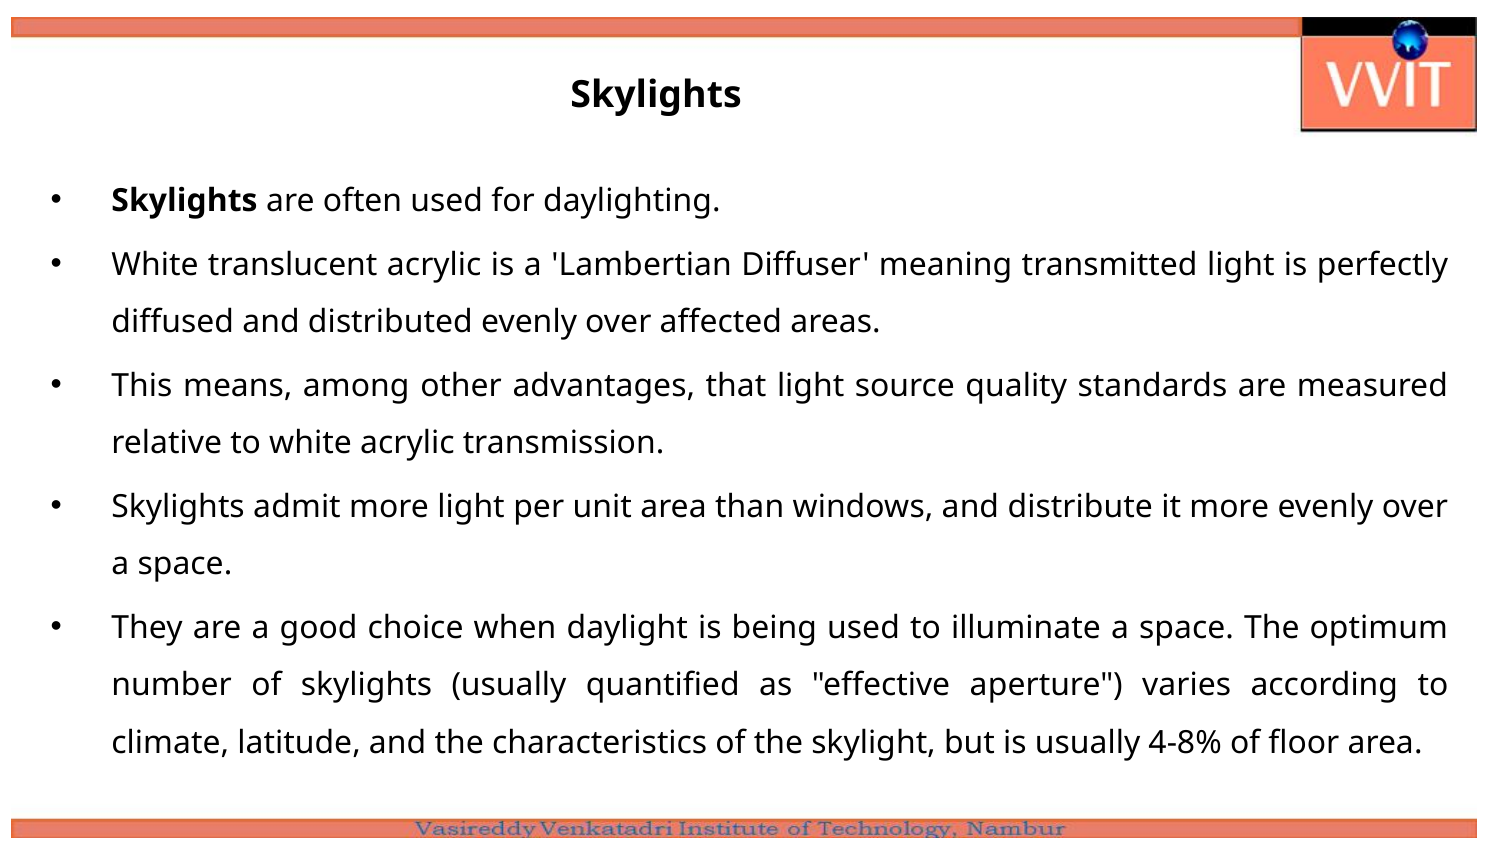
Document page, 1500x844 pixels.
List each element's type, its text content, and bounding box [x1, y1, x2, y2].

picture [11, 17, 1477, 838]
title Skylights [46, 43, 1266, 141]
list Skylights are often used for daylighting. White translucent acrylic is a 'Lambertian Diffuser' meaning transmitted light is perfectly diffused and distributed evenly over affected areas. This means, among other advantages, that light source quality standards are measured relative to white acrylic transmission. Skylights admit more light per unit area than windows, and distribute it more evenly over a space. They are a good choice when daylight is being used to illuminate a space. The optimum number of skylights (usually quantified as "effective aperture") varies according to climate, latitude, and the characteristics of the skylight, but is usually 4-8% of floor area. [35, 152, 1465, 809]
